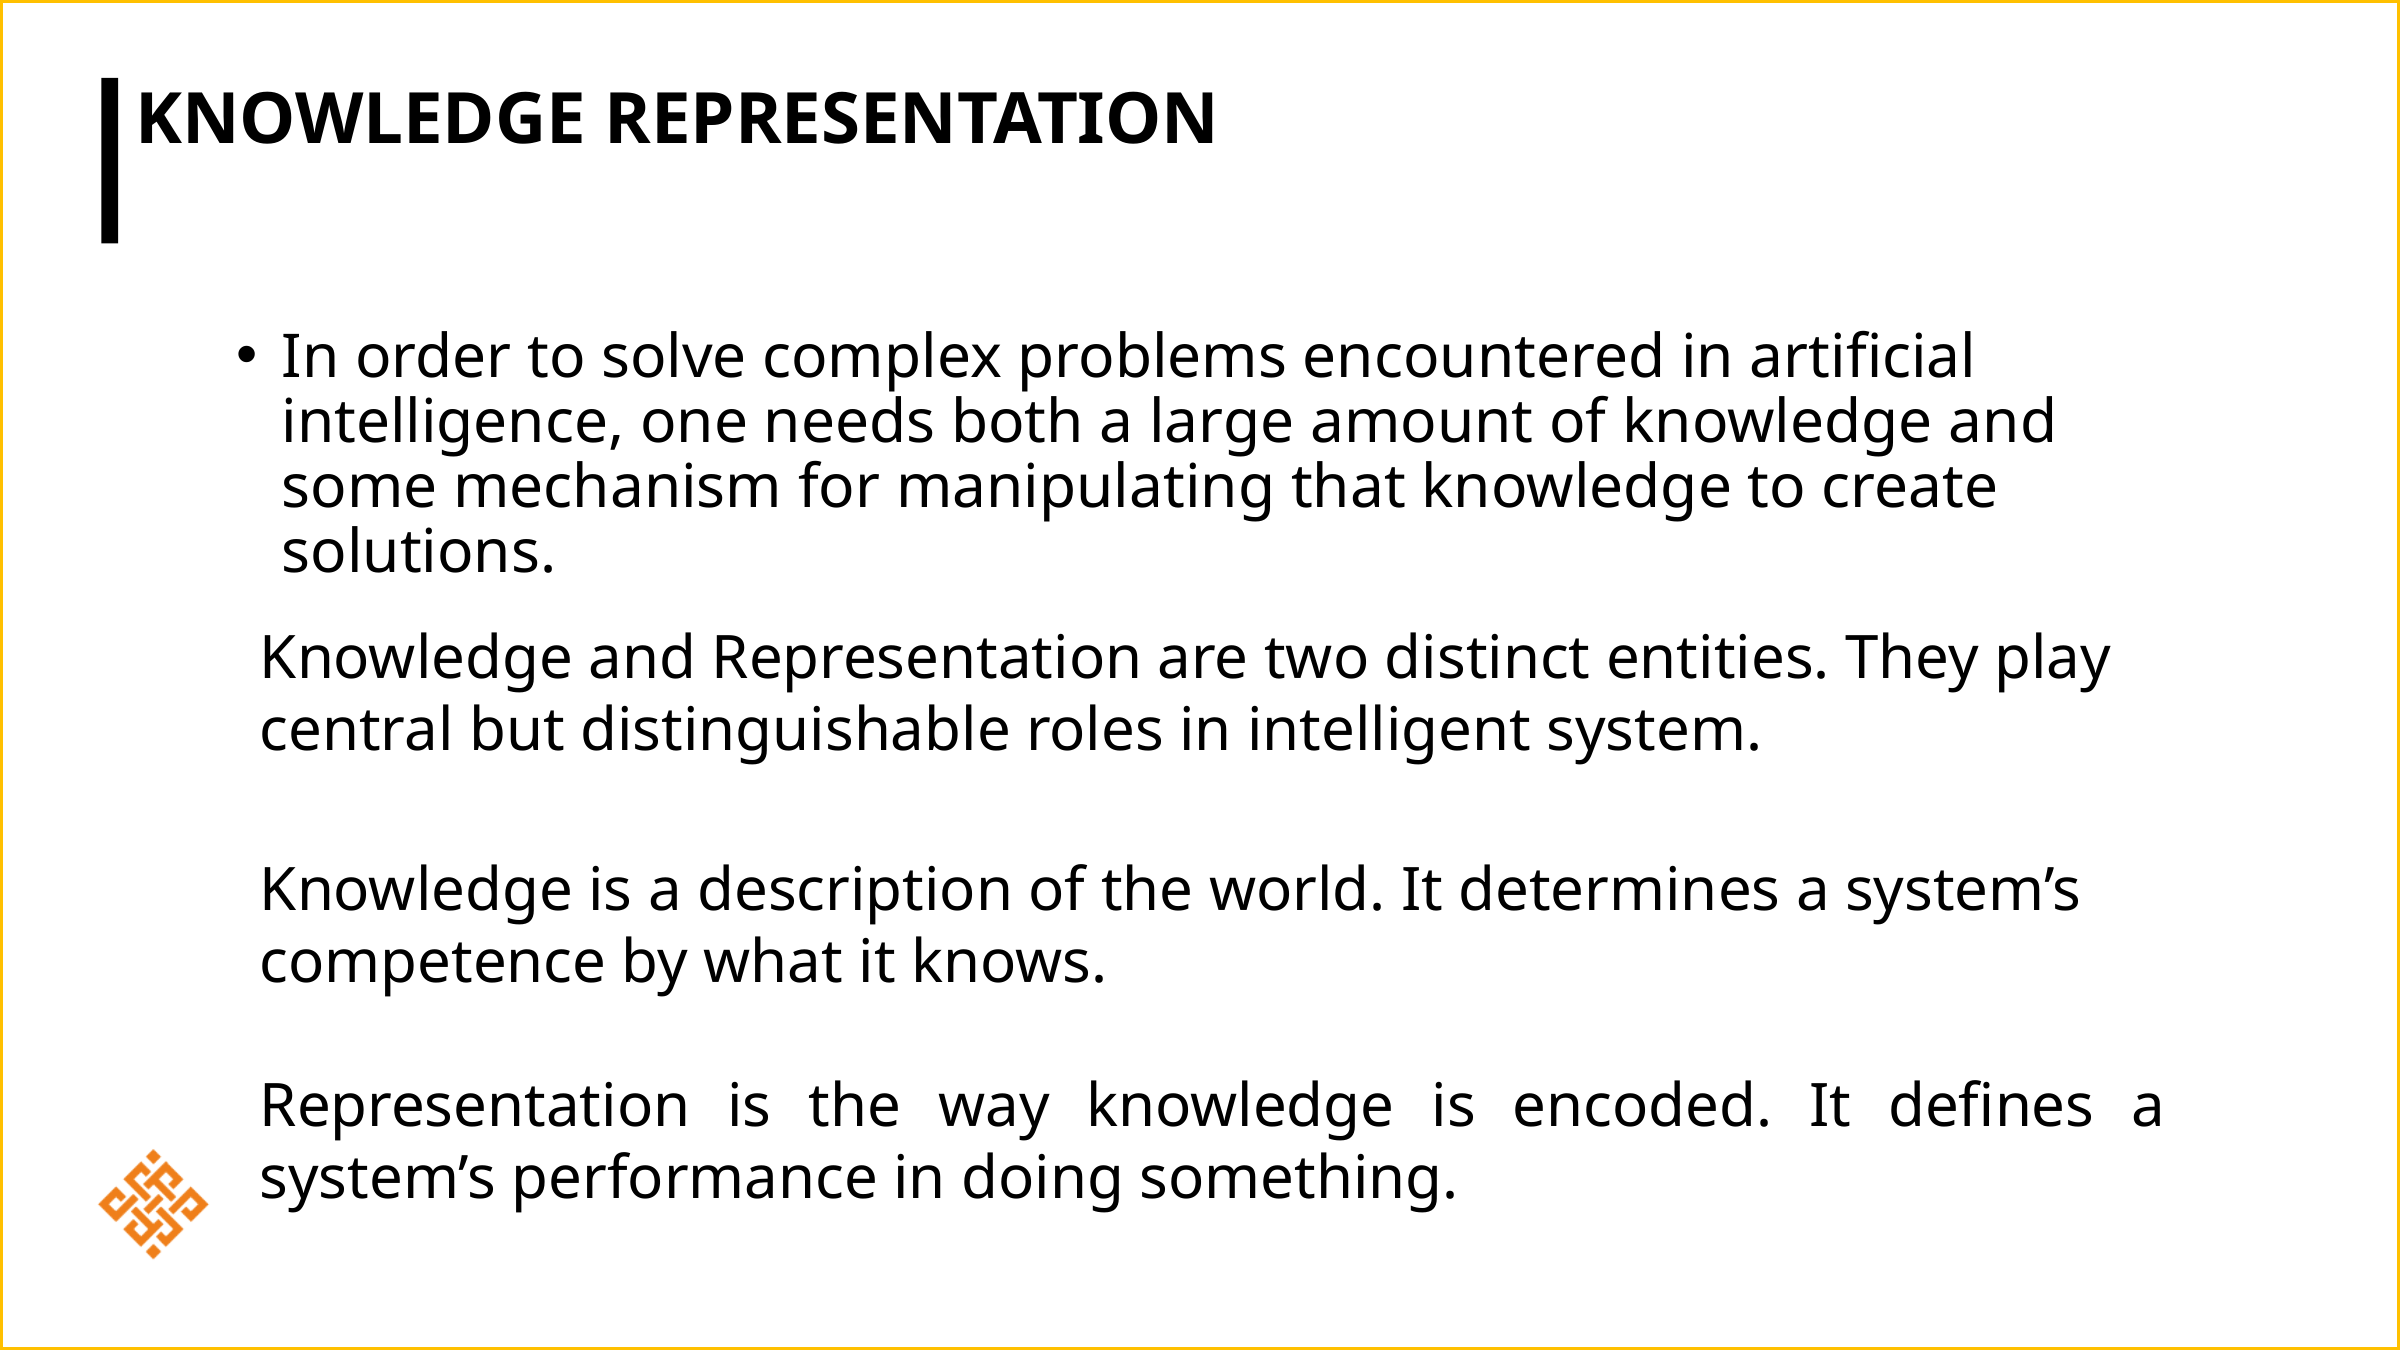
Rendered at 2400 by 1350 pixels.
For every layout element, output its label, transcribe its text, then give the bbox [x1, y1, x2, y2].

title Knowledge Representation [117, 73, 1340, 161]
list In order to solve complex problems encountered in artificial intelligence, one needs both a large amount of knowledge and some mechanism for manipulating that knowledge to create solutions. [218, 316, 2182, 844]
text_box Knowledge and Representation are two distinct entities. They play central but distinguishable roles in intelligent system. [244, 611, 2208, 771]
picture [75, 1058, 235, 1350]
text_box Knowledge is a description of the world. It determines a system’s competence by what it knows. Representation is the way knowledge is encoded. It defines a system’s performance in doing something. [245, 843, 2182, 1218]
